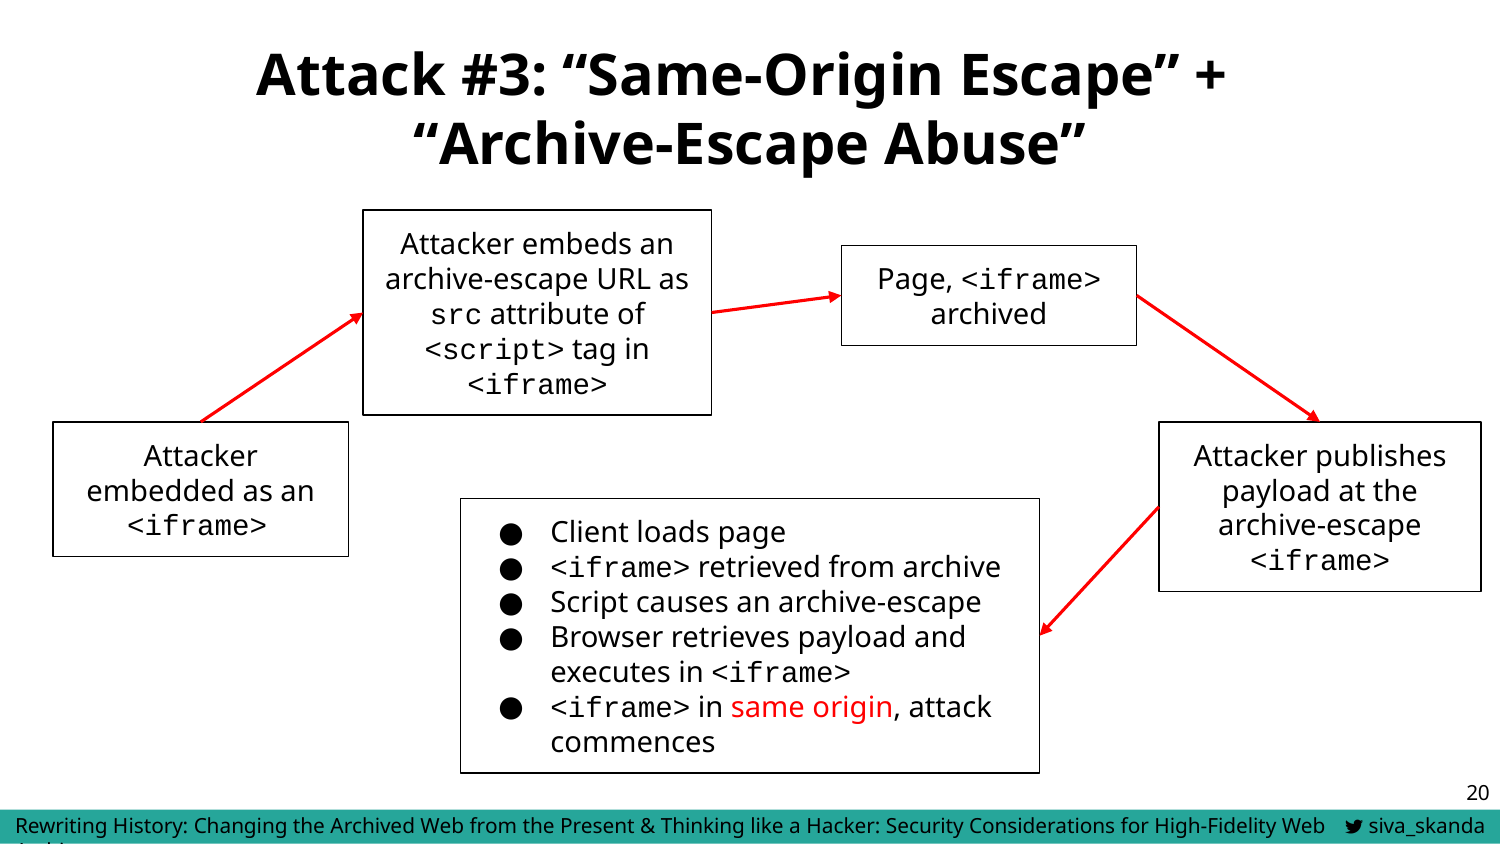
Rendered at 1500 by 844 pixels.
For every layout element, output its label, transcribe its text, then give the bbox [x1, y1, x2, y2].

text_box Attacker embedded as an <iframe> [53, 421, 349, 557]
text_box Attacker publishes payload at the archive-escape <iframe> [1158, 421, 1482, 592]
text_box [1039, 507, 1160, 638]
text_box Attacker embeds an archive-escape URL as src attribute of <script> tag in <iframe> [363, 210, 712, 415]
picture [1345, 818, 1363, 835]
text_box Page, <iframe> archived [841, 245, 1137, 346]
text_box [711, 295, 842, 314]
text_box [200, 313, 364, 423]
text_box Client loads page <iframe> retrieved from archive Script causes an archive-escape Browser retrieves payload and executes in <iframe> <iframe> in same origin, attack commences [460, 498, 1040, 774]
title Attack #3: “Same-Origin Escape” + “Archive-Escape Abuse” [0, 23, 1500, 193]
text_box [1136, 295, 1321, 423]
slide_number ‹#› [1414, 761, 1500, 826]
